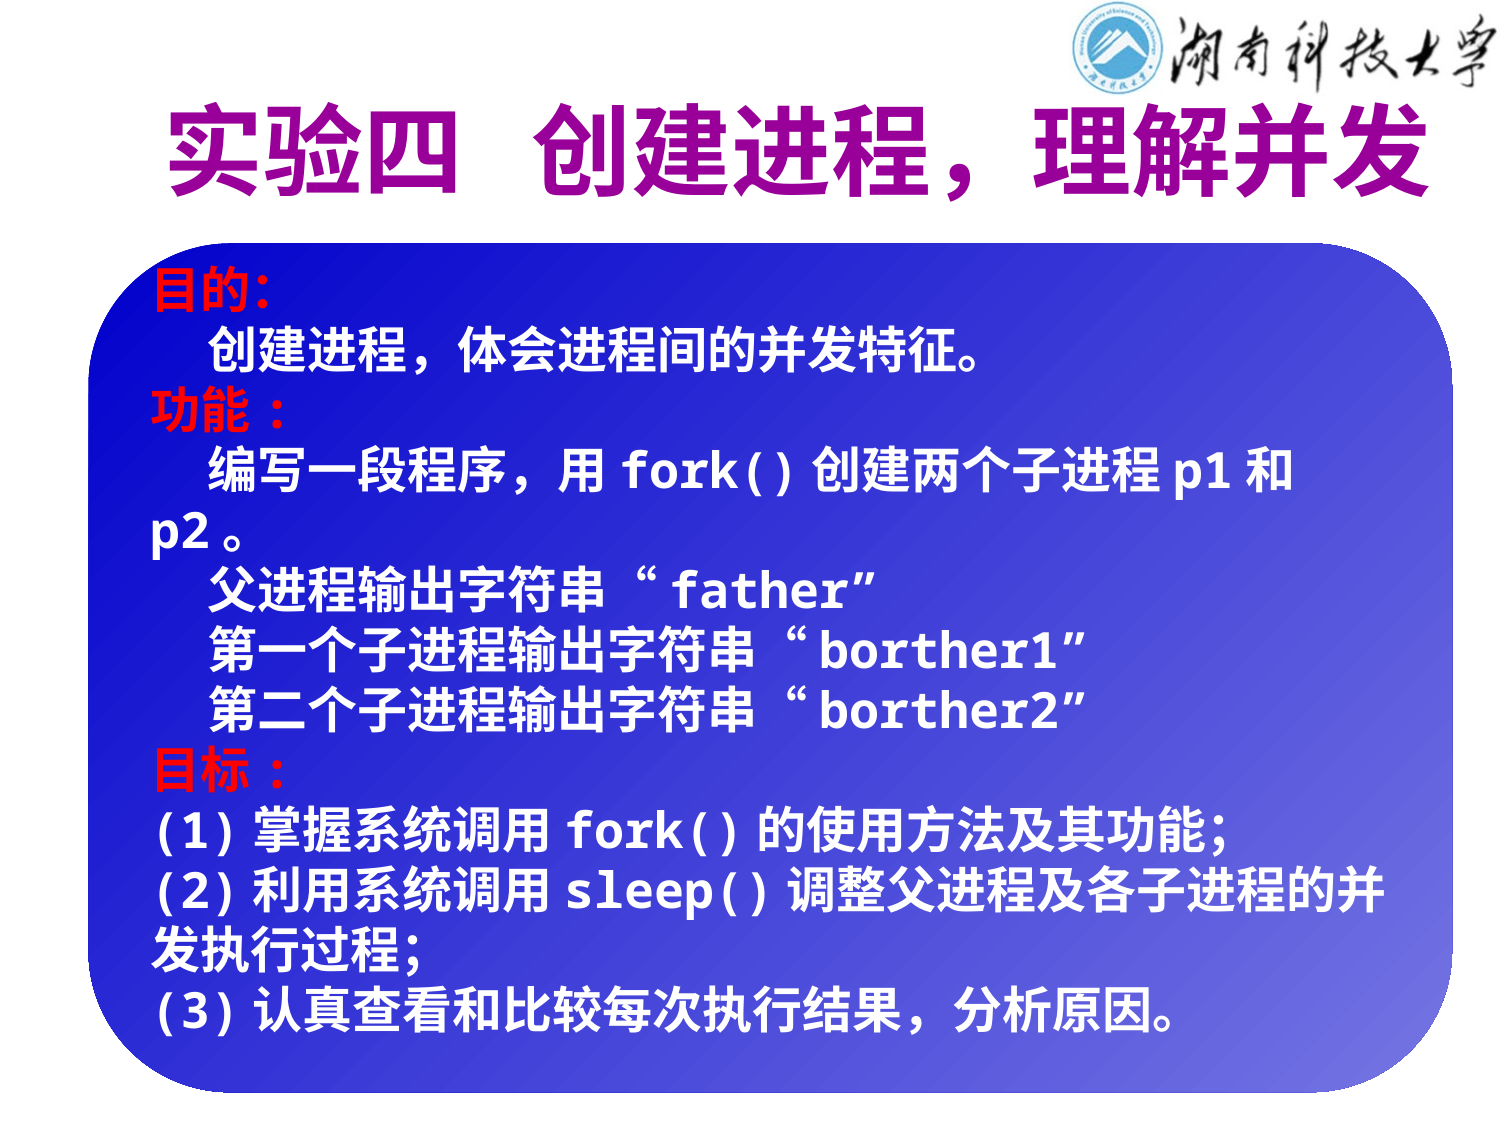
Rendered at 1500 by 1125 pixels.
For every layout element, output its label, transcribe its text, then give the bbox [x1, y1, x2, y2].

picture [1069, 0, 1500, 97]
text_box [88, 280, 1453, 1093]
text_box 实验四 创建进程，理解并发 [123, 81, 1472, 217]
text_box [184, 243, 1357, 251]
text_box 目的： 创建进程，体会进程间的并发特征。 功能: 编写一段程序，用fork()创建两个子进程p1和p2。 父进程输出字符串“father” 第一个子进程输出字符串“borther1” 第二个子进程输出字符串“borther2” 目标: (1)掌握系统调用fork()的使用方法及其功能； (2)利用系统调用sleep()调整父进程及各子进程的并发执行过程； (3)认真查看和比较每次执行结果，分析原因。 [135, 251, 1412, 1047]
